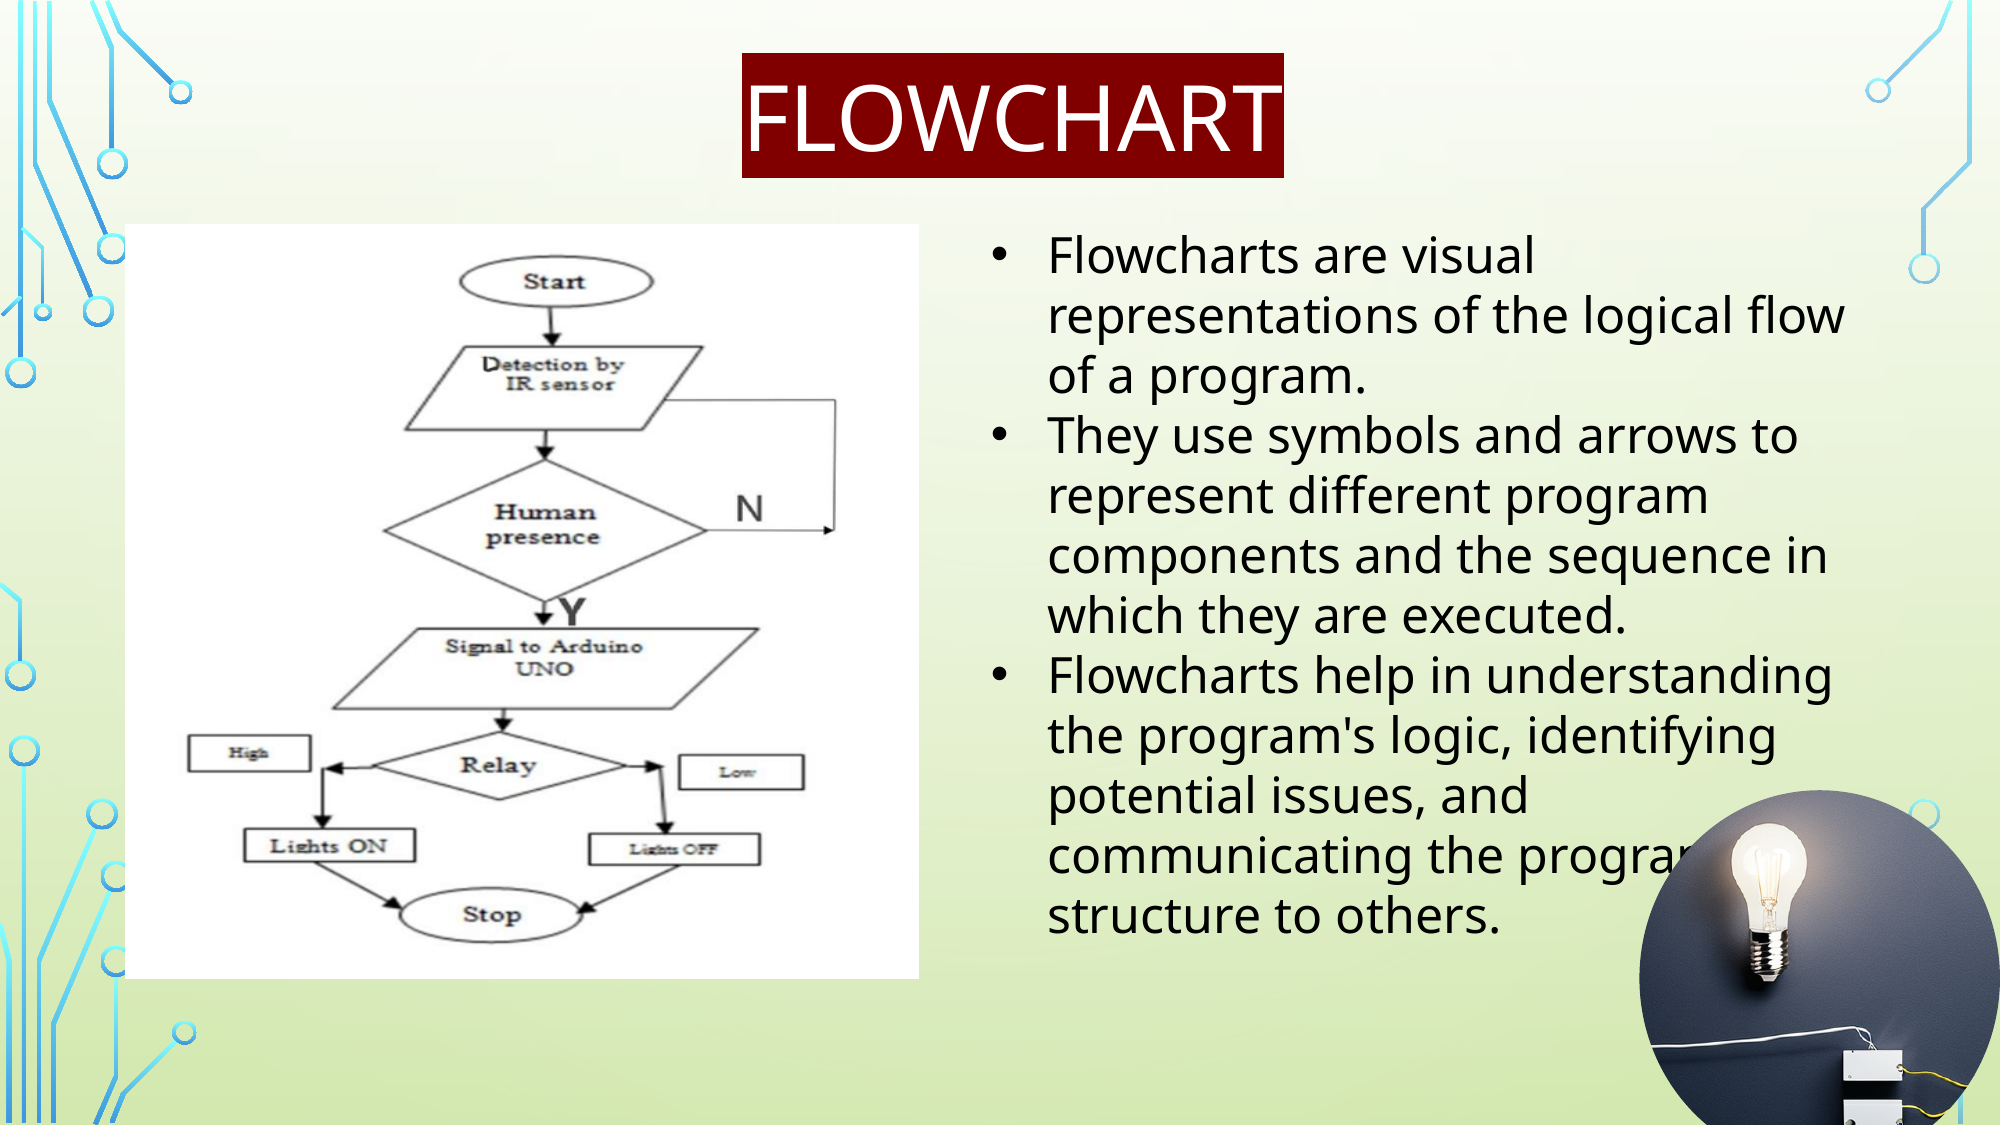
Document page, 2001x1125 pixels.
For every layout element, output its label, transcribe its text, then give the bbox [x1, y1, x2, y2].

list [125, 224, 919, 979]
title FLOWCHART [727, 0, 1449, 243]
text_box Flowcharts are visual representations of the logical flow of a program. They use symbols and arrows to represent different program components and the sequence in which they are executed. Flowcharts help in understanding the program's logic, identifying potential issues, and communicating the program's structure to others. [976, 215, 1875, 951]
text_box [1639, 789, 2000, 1125]
